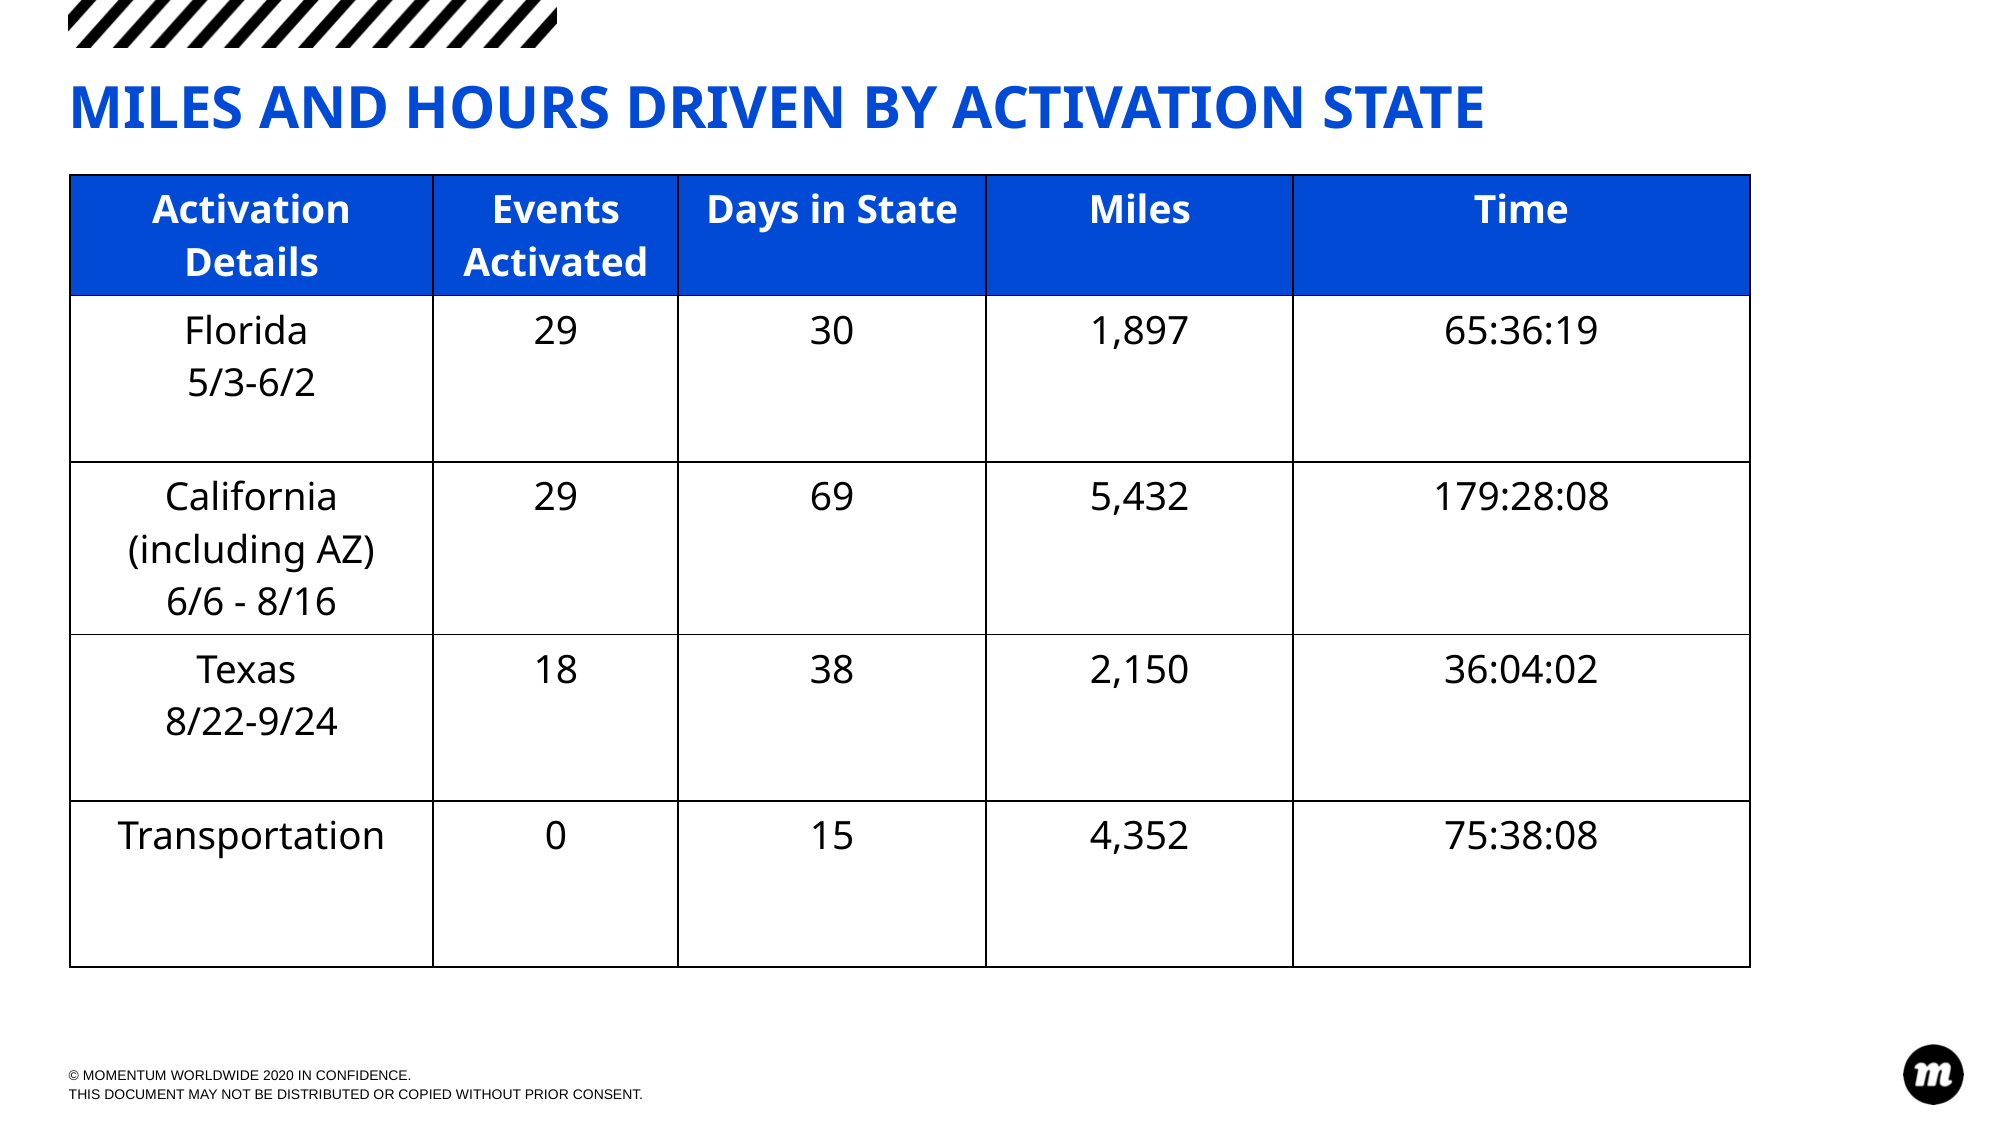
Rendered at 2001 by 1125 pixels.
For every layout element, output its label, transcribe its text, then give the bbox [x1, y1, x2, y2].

table_cell 30 [679, 296, 985, 461]
table_cell 179:28:08 [1294, 463, 1749, 634]
table_cell 38 [679, 635, 985, 800]
table_header Activation Details [71, 176, 432, 295]
table_cell 2,150 [987, 635, 1292, 800]
table_cell California (including AZ) 6/6 - 8/16 [71, 463, 432, 634]
table_cell Texas 8/22-9/24 [71, 635, 432, 800]
table_cell 65:36:19 [1294, 296, 1749, 461]
picture [1903, 1044, 1964, 1105]
table_cell Florida 5/3-6/2 [71, 296, 432, 461]
title MILES AND HOURS DRIVEN BY ACTIVATION STATE [68, 81, 1932, 232]
table_cell 1,897 [987, 296, 1292, 461]
table_cell 0 [434, 802, 677, 966]
table_cell Transportation [71, 802, 432, 966]
table_cell 36:04:02 [1294, 635, 1749, 800]
table_cell 29 [434, 463, 677, 634]
table_header Days in State [679, 176, 985, 295]
table_cell 75:38:08 [1294, 802, 1749, 966]
table_header Miles [987, 176, 1292, 295]
table_cell 69 [679, 463, 985, 634]
picture [68, 0, 557, 48]
table_cell 29 [434, 296, 677, 461]
table_header Events Activated [434, 176, 677, 295]
table_cell 5,432 [987, 463, 1292, 634]
table_cell 18 [434, 635, 677, 800]
table_header Time [1294, 176, 1749, 295]
table_cell 15 [679, 802, 985, 966]
table_cell 4,352 [987, 802, 1292, 966]
